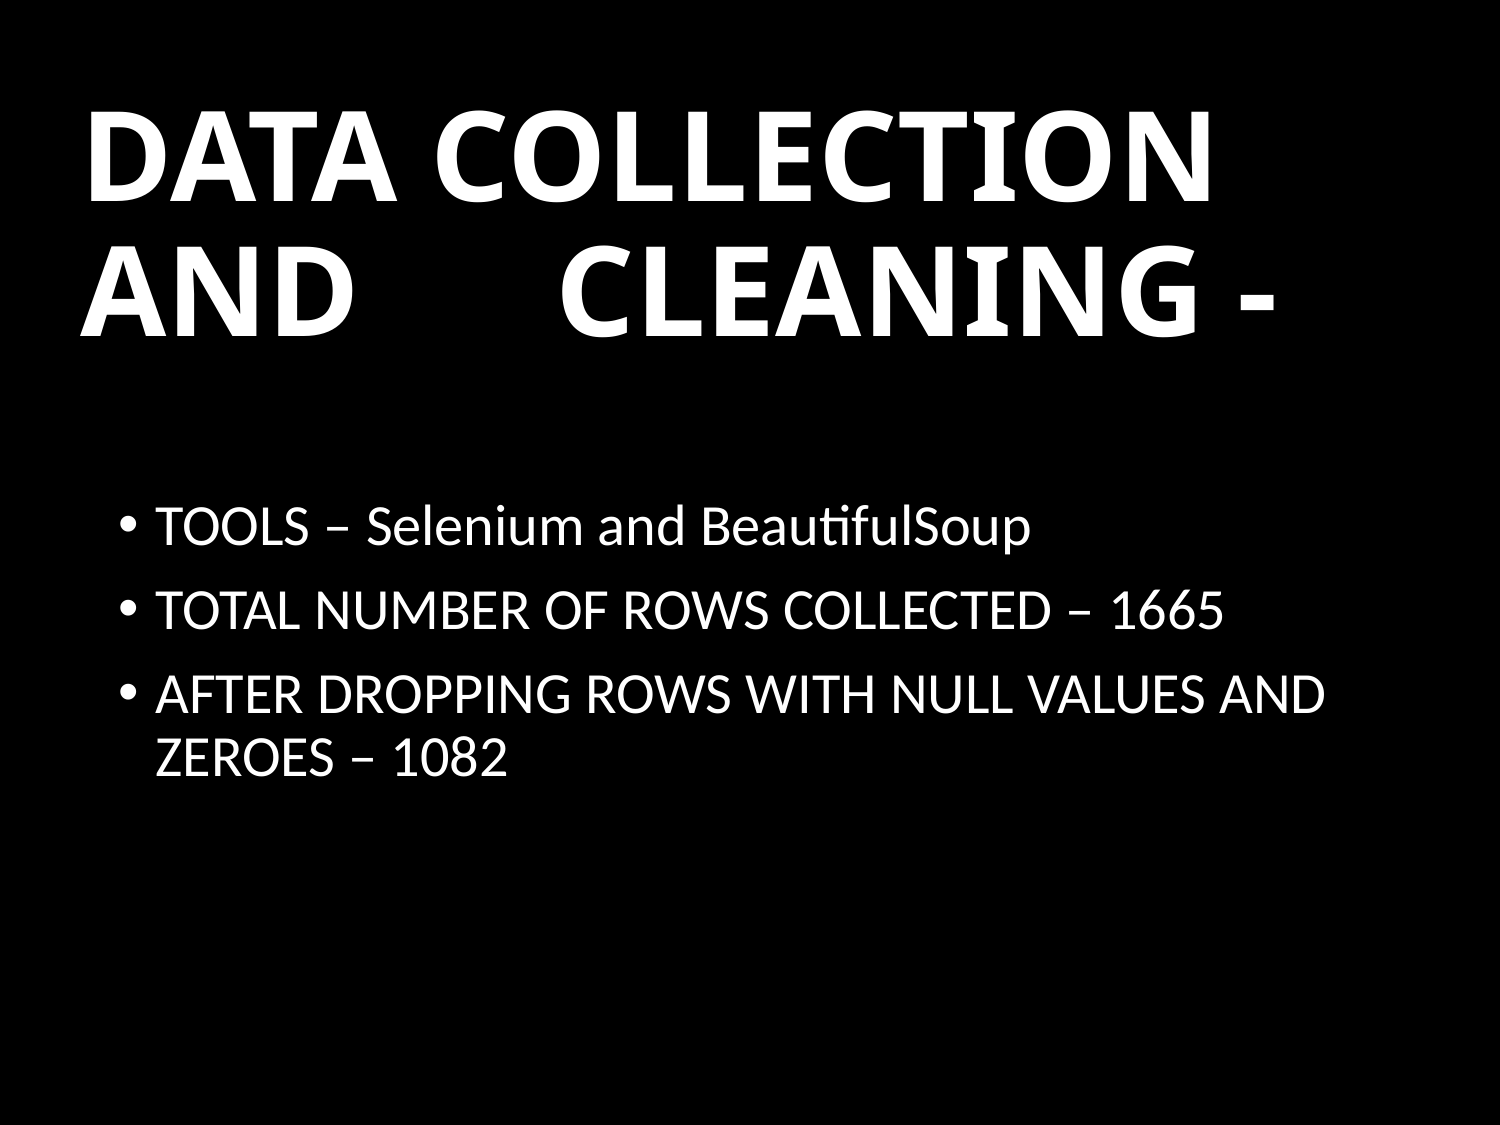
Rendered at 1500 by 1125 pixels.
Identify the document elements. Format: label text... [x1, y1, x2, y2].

title DATA COLLECTION AND CLEANING - [64, 59, 1447, 398]
list TOOLS – Selenium and BeautifulSoup TOTAL NUMBER OF ROWS COLLECTED – 1665 AFTER DROPPING ROWS WITH NULL VALUES AND ZEROES – 1082 [103, 397, 1397, 882]
